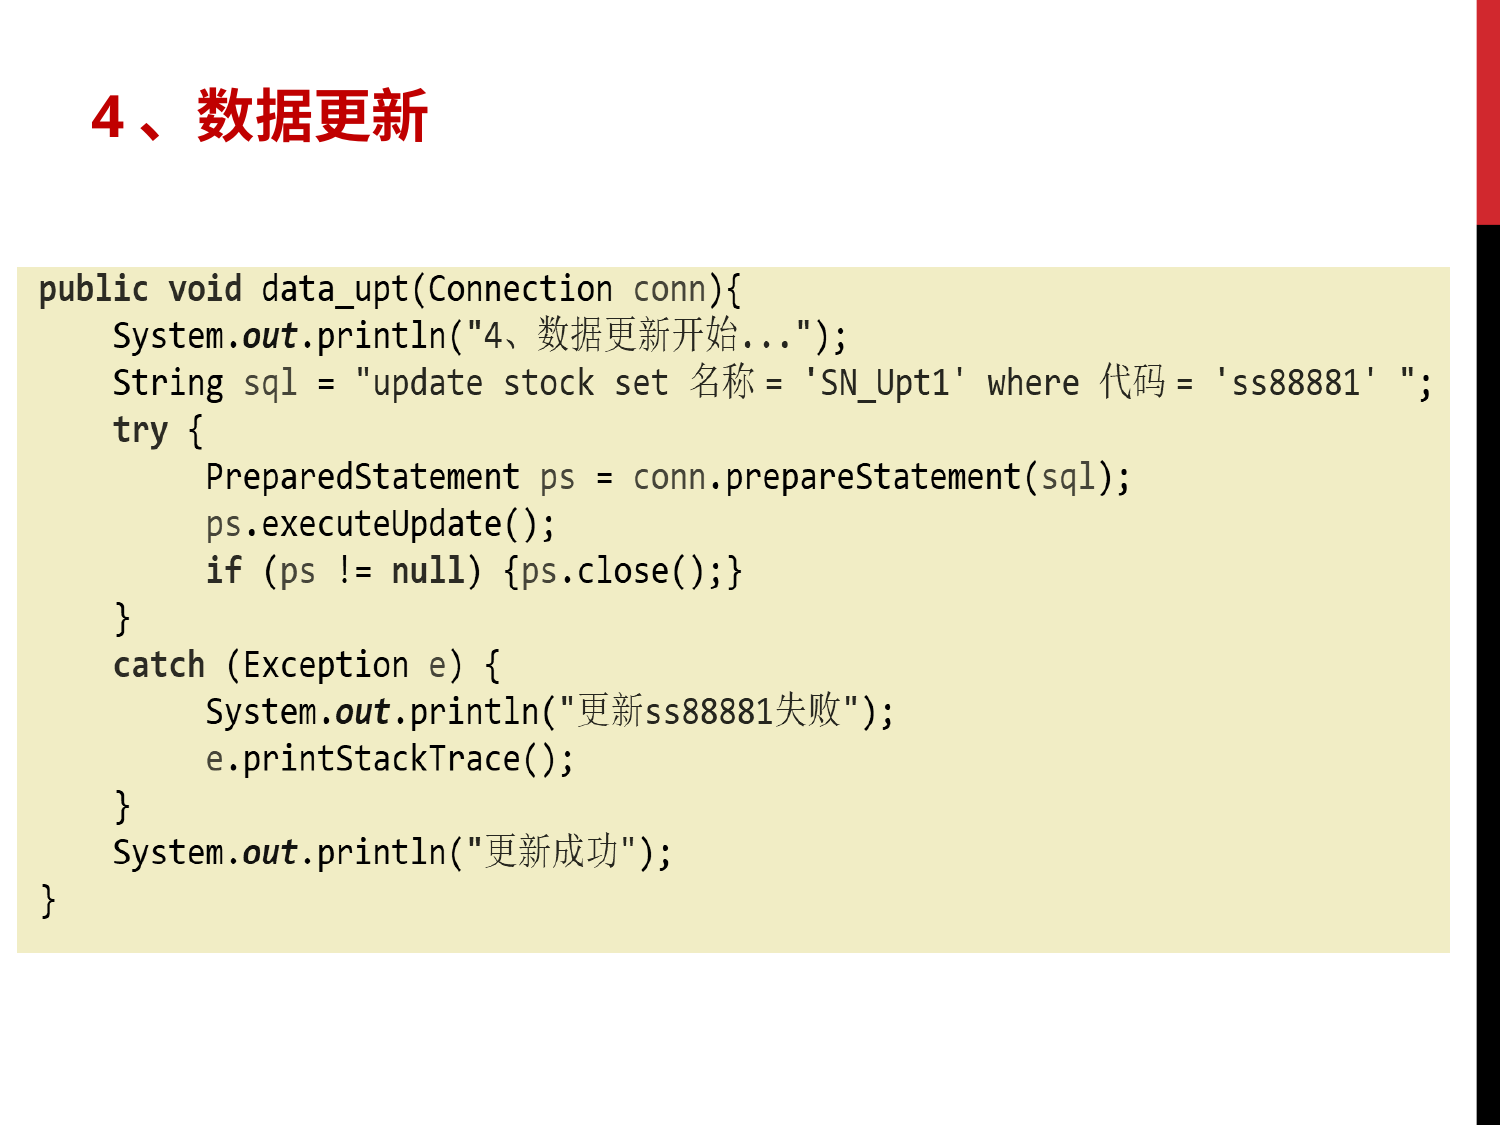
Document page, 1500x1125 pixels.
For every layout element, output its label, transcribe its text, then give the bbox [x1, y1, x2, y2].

text_box 4、数据更新 [76, 37, 1436, 157]
picture [17, 266, 1450, 953]
